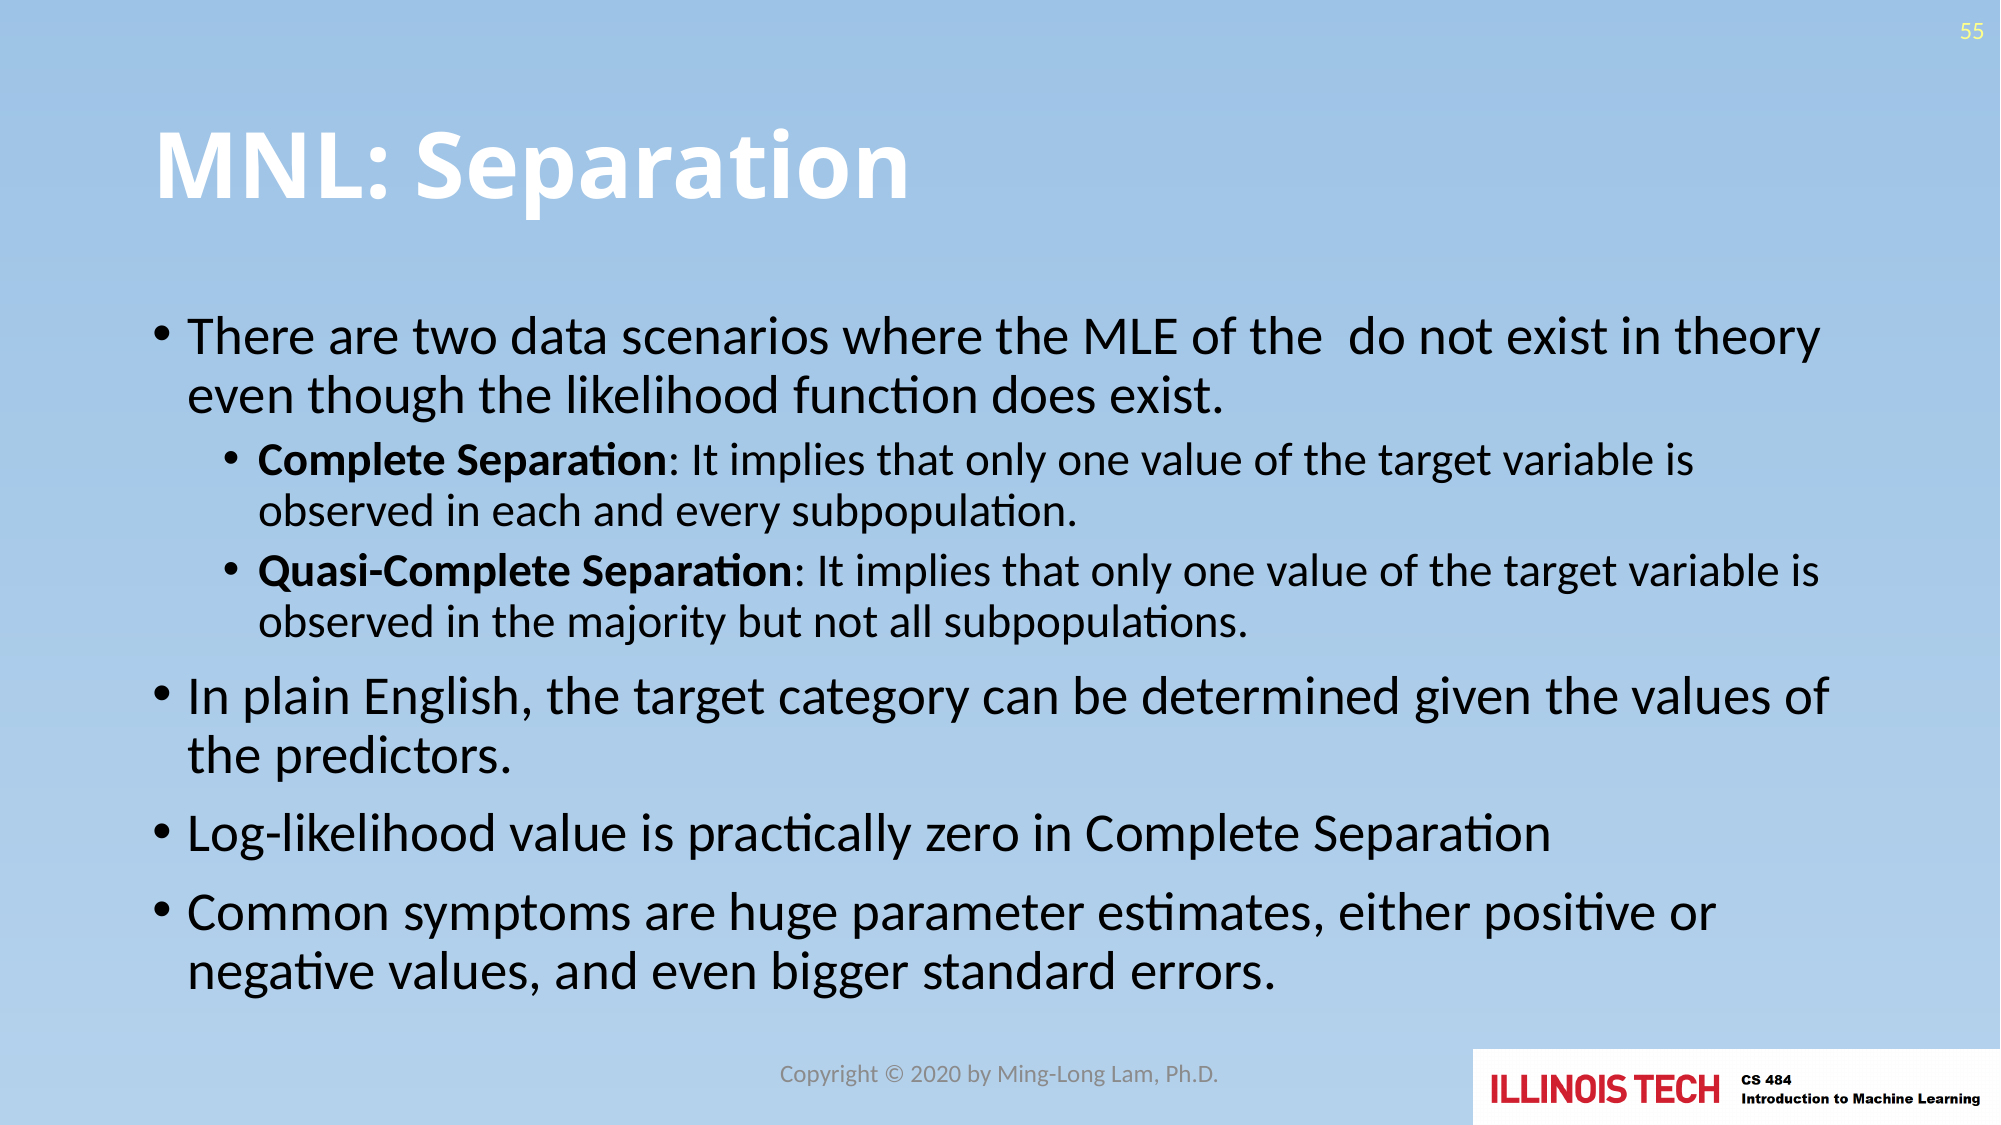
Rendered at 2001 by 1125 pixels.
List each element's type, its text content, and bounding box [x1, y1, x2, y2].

slide_number 55 [1550, 0, 2000, 60]
footer Copyright © 2020 by Ming-Long Lam, Ph.D. [662, 1042, 1338, 1103]
title MNL: Separation [137, 59, 1863, 278]
picture [1473, 1049, 2000, 1125]
